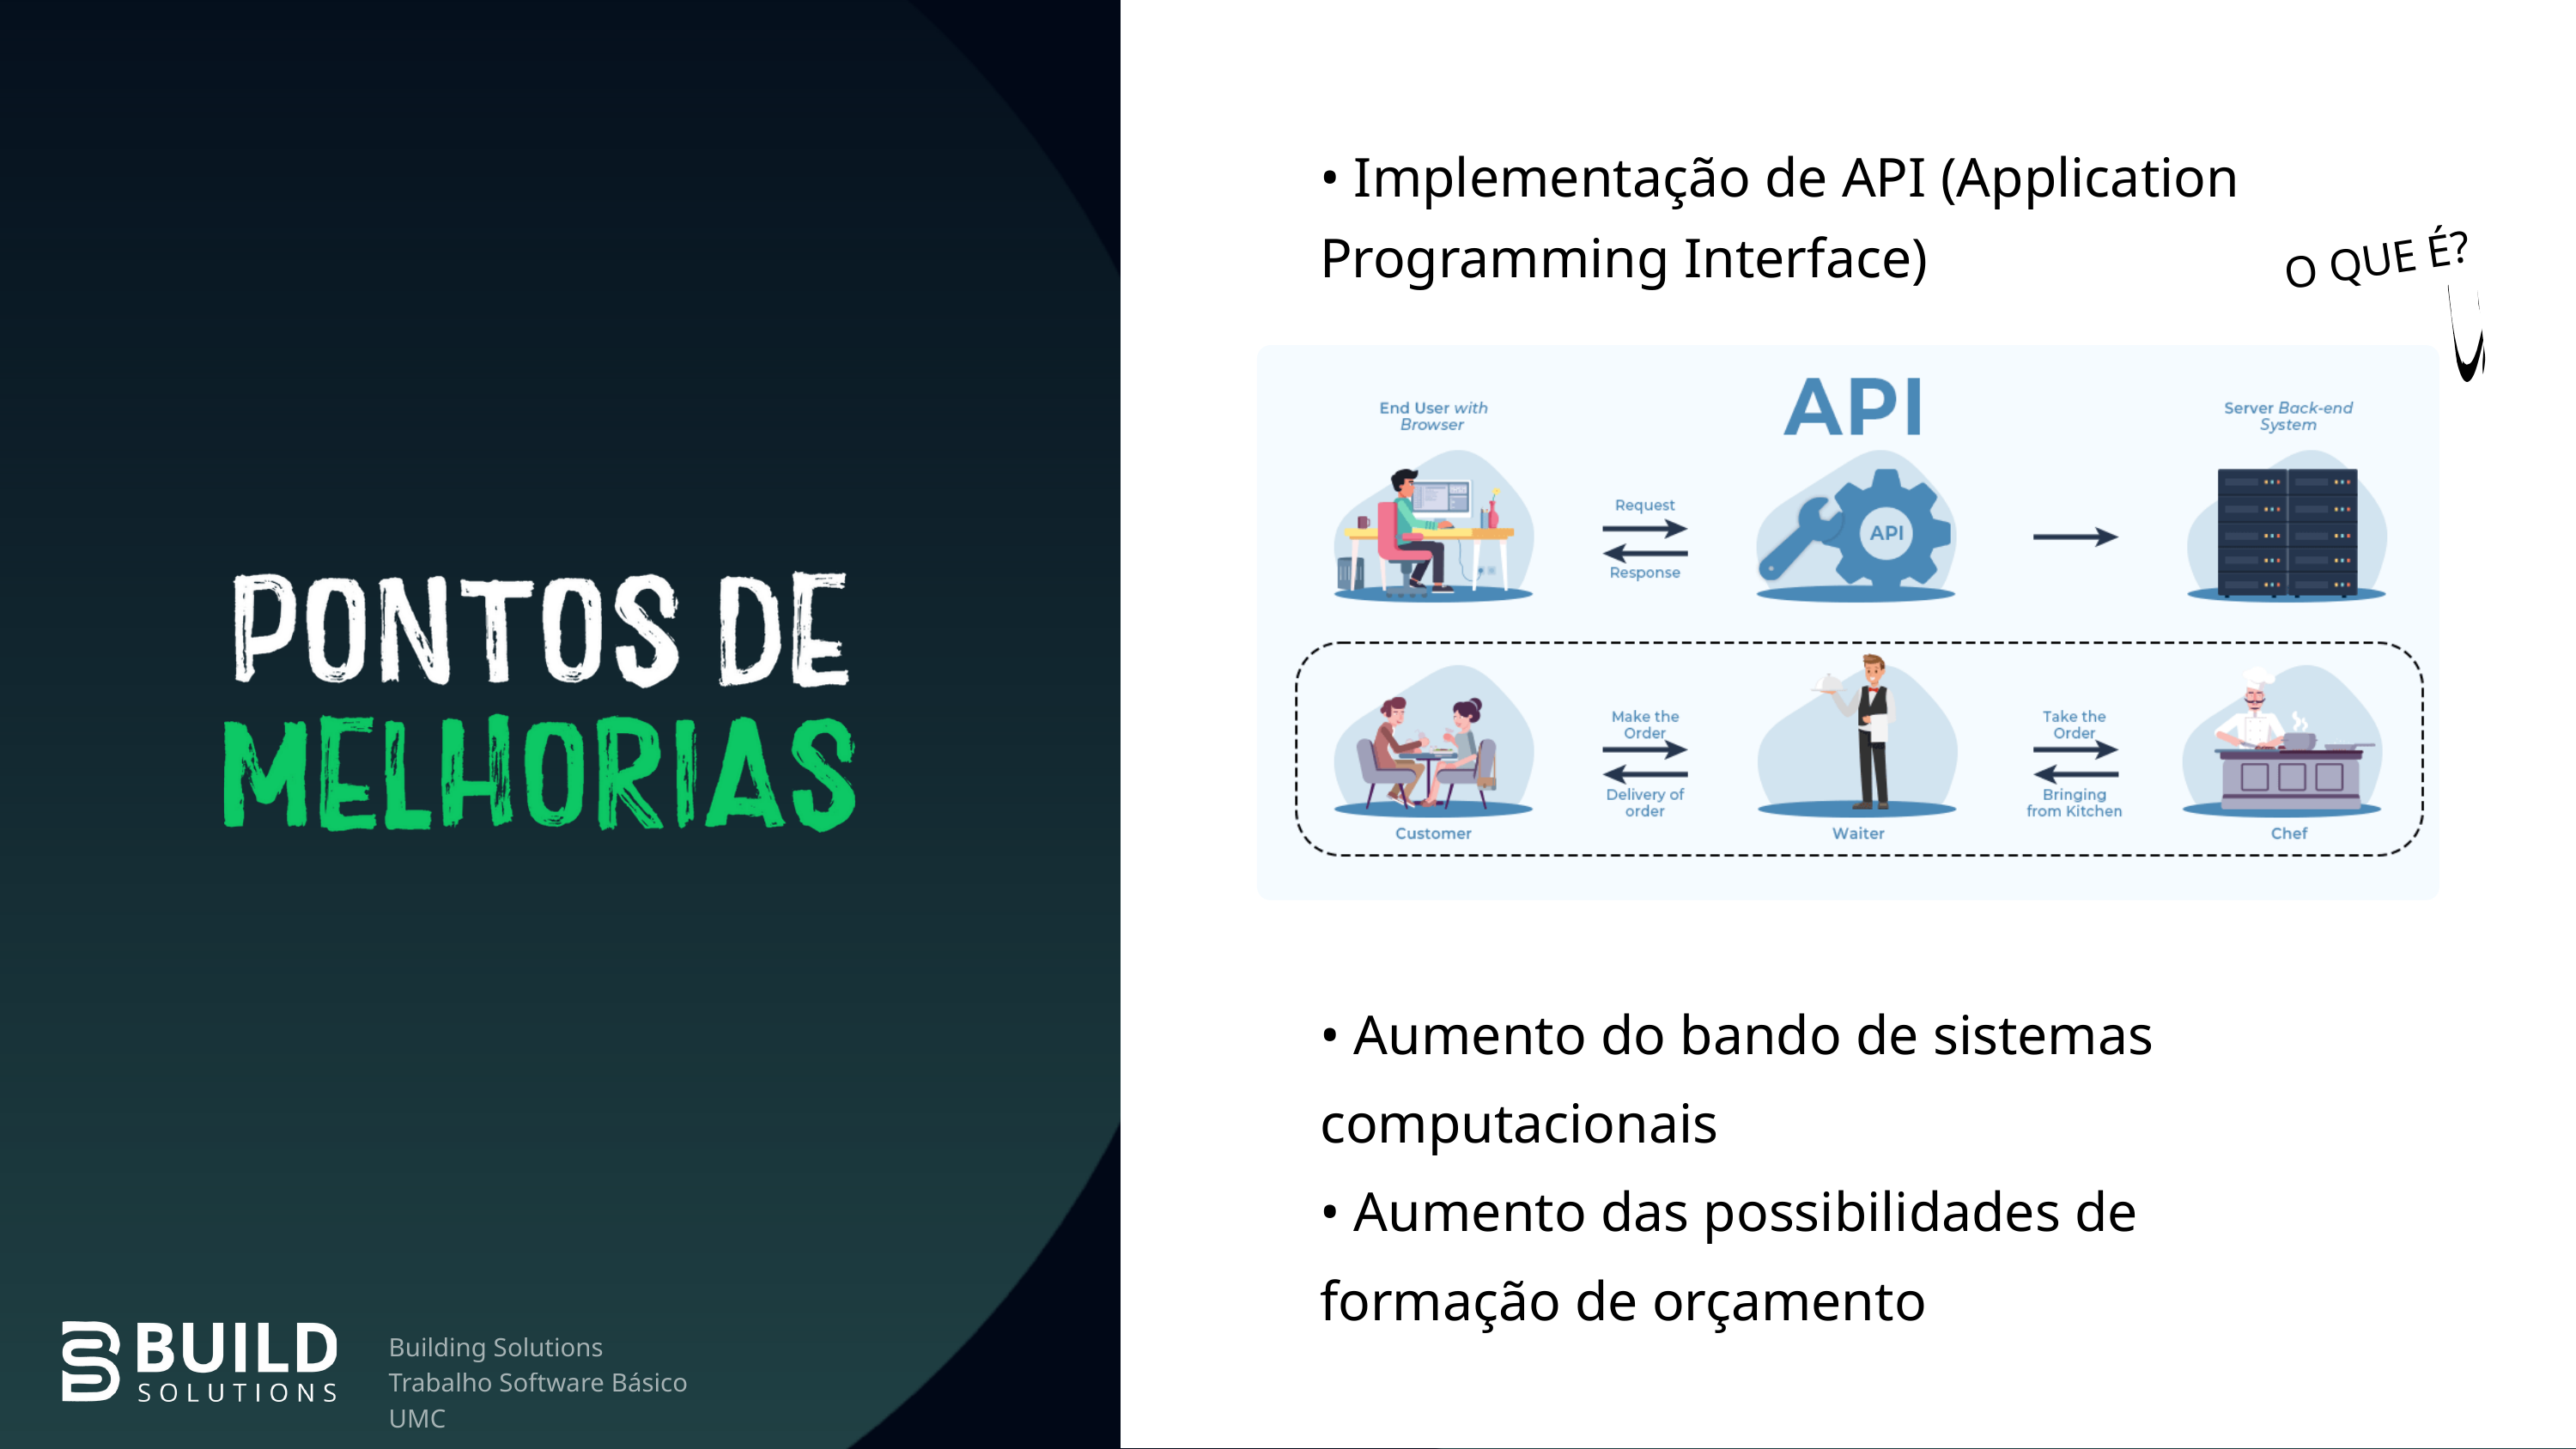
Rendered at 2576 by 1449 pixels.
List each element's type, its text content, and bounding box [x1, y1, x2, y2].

text_box [223, 570, 856, 833]
text_box [0, 0, 1118, 1449]
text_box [1256, 344, 2440, 900]
text_box Building Solutions Trabalho Software Básico UMC [388, 1326, 750, 1433]
text_box [62, 1321, 337, 1402]
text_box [1120, 0, 2576, 1449]
